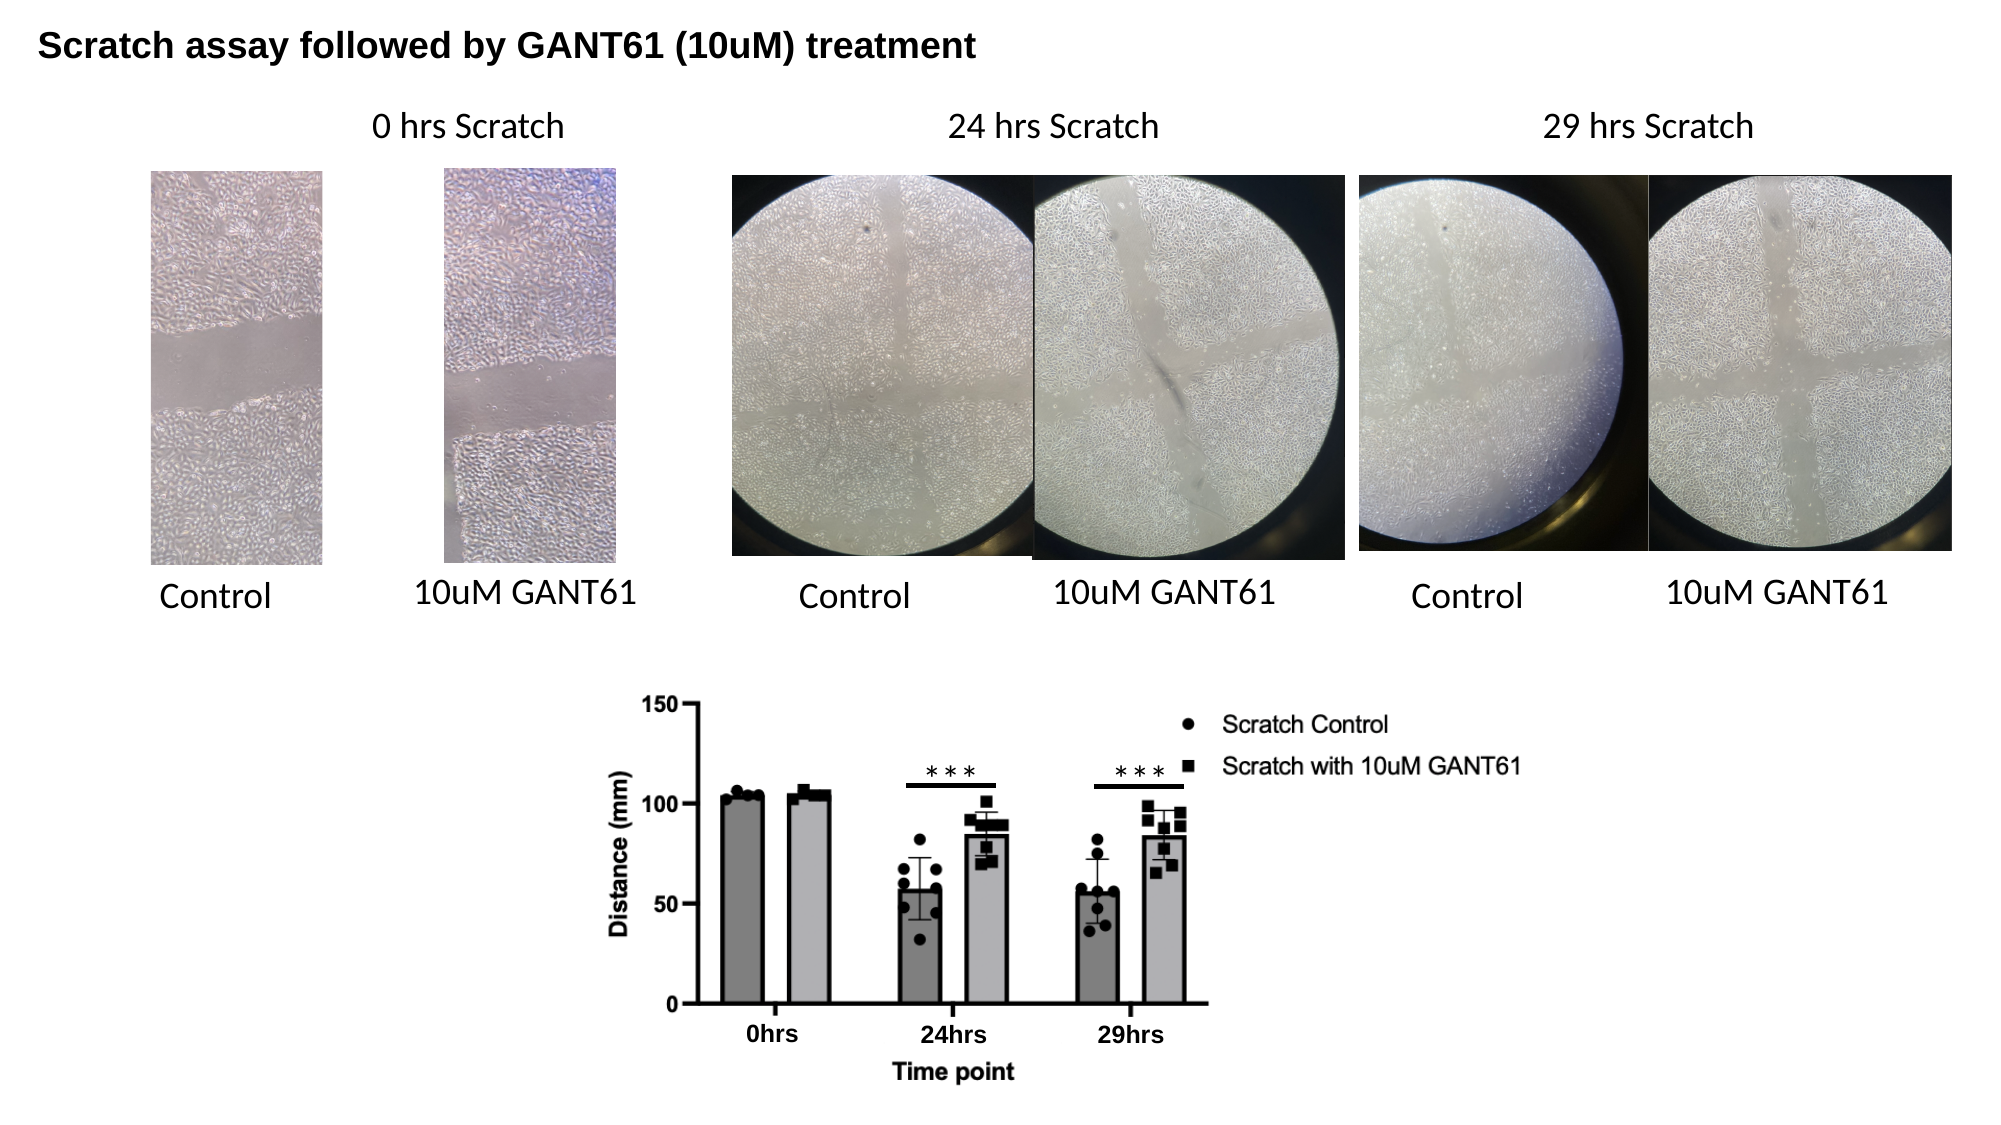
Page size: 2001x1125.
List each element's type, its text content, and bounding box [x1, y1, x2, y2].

picture [150, 171, 323, 565]
text_box Control [1396, 564, 1539, 624]
text_box Control [144, 564, 287, 624]
picture [732, 175, 1345, 560]
picture [1359, 175, 1952, 551]
text_box 24 hrs Scratch [932, 93, 1175, 154]
text_box 10uM GANT61 [1650, 559, 1904, 620]
text_box 29 hrs Scratch [1527, 93, 1770, 154]
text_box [589, 687, 1541, 1096]
text_box 0 hrs Scratch [357, 93, 581, 154]
text_box 10uM GANT61 [398, 559, 653, 620]
picture [444, 168, 616, 563]
text_box 10uM GANT61 [1037, 560, 1292, 620]
text_box Control [783, 564, 926, 624]
text_box Scratch assay followed by GANT61 (10uM) treatment [23, 13, 1024, 74]
